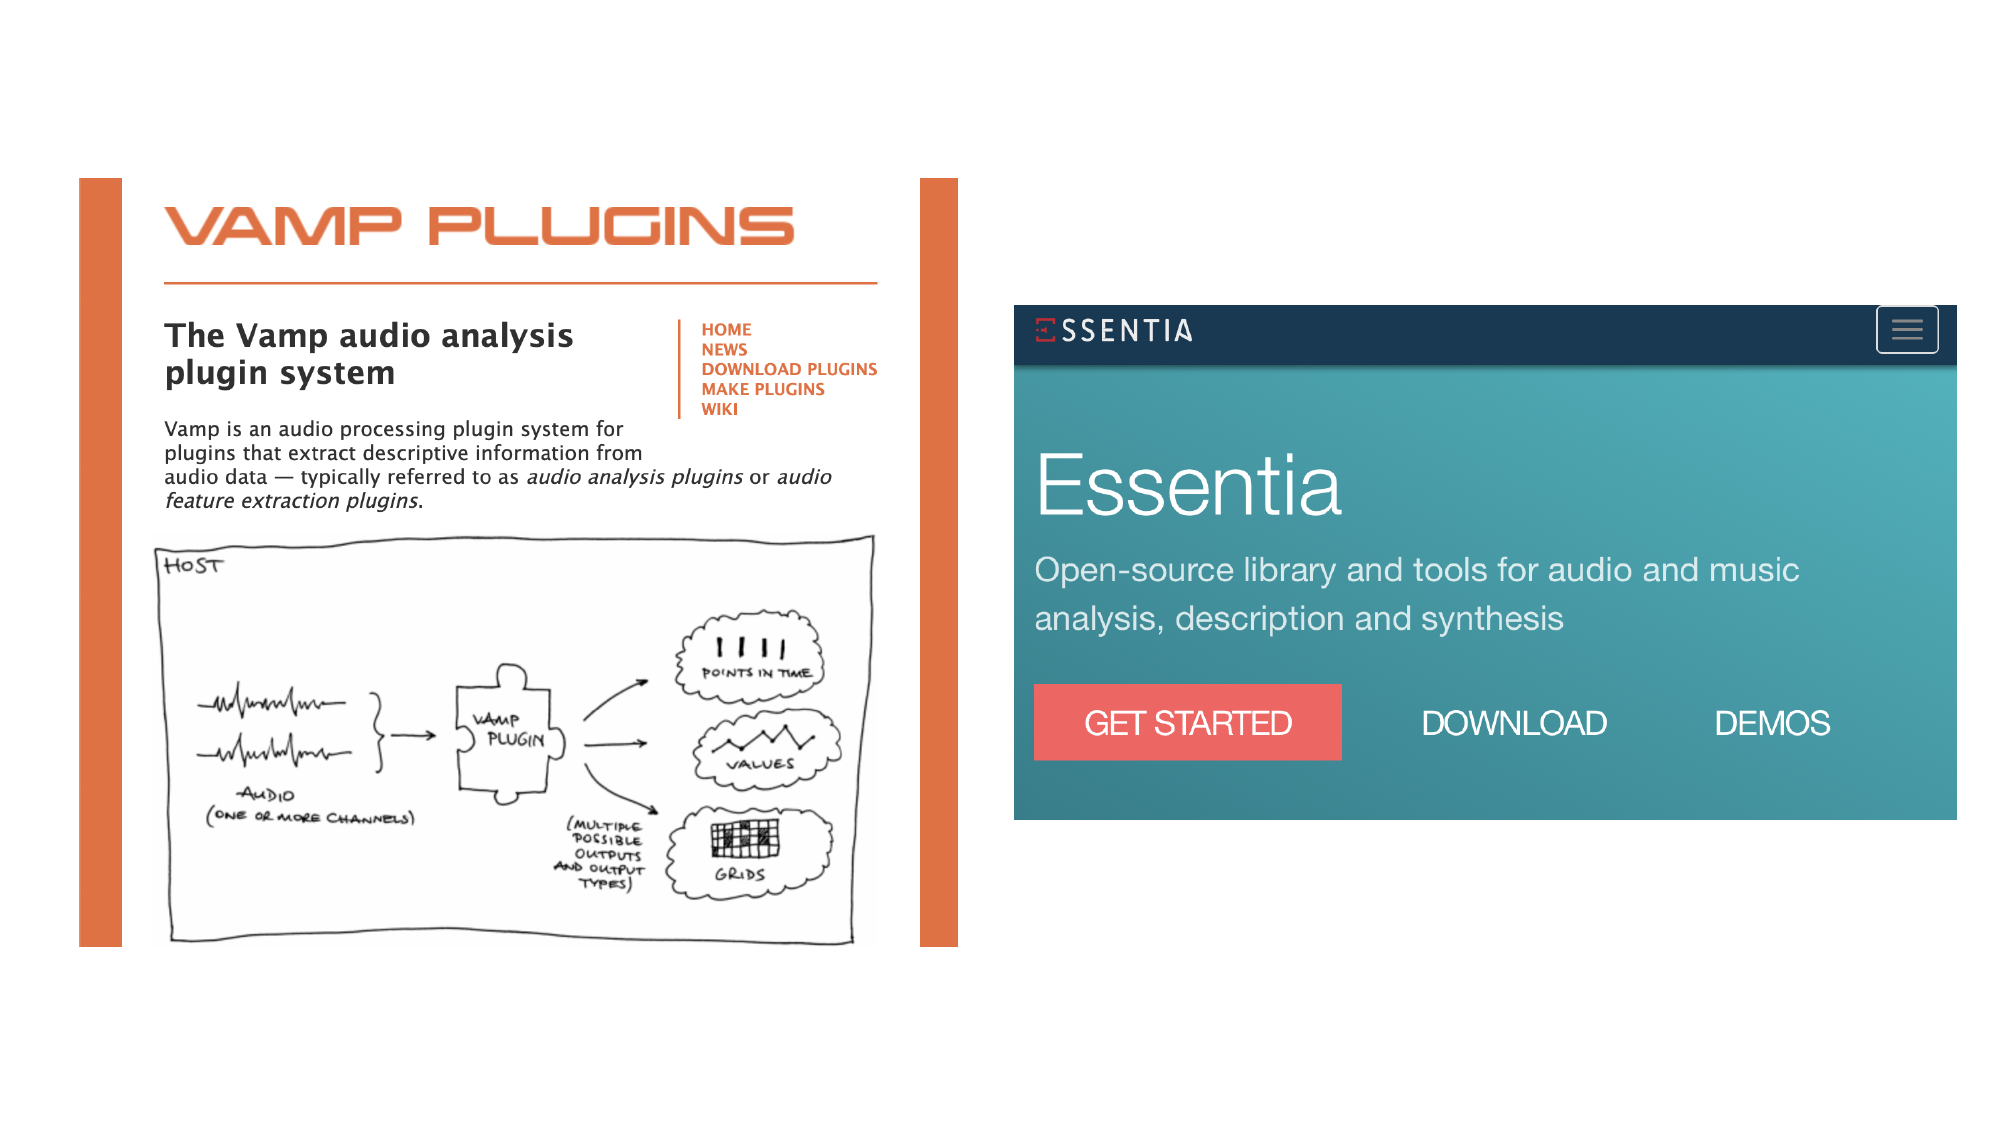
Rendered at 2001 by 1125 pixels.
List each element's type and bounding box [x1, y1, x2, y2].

picture [78, 177, 959, 948]
picture [1013, 304, 1957, 821]
